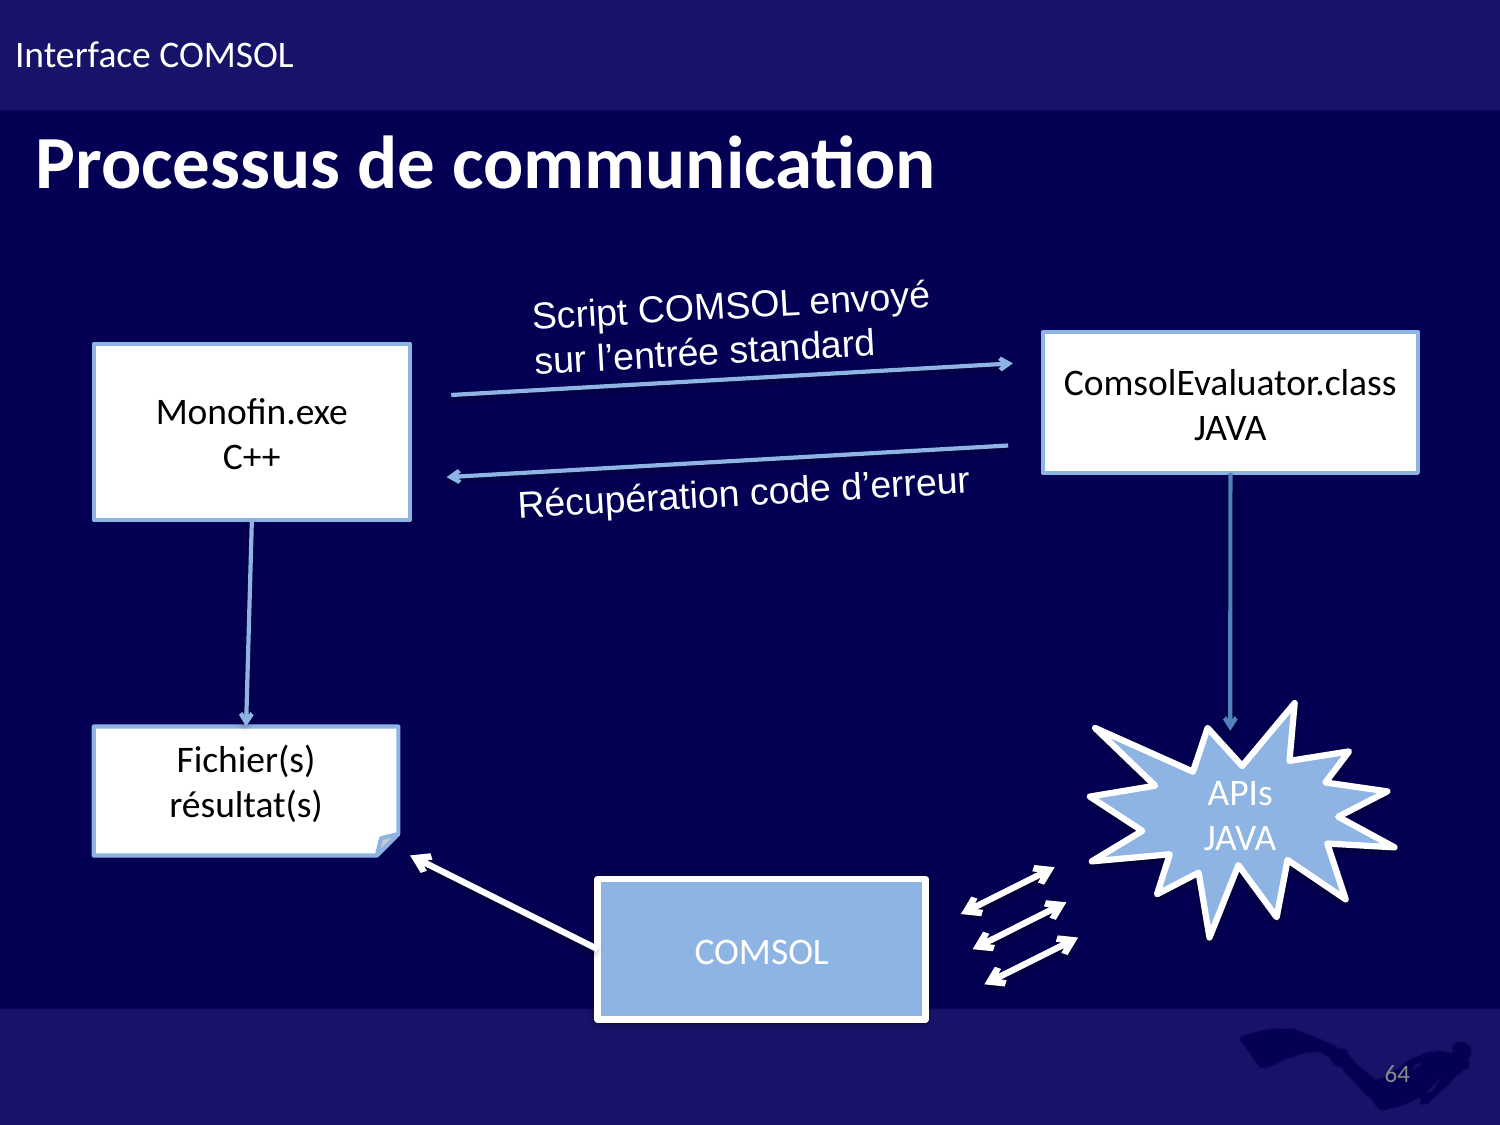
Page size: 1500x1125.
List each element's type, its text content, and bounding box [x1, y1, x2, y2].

text_box Fichier(s) résultat(s) [93, 726, 399, 856]
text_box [597, 702, 1395, 1020]
title Interface COMSOL [0, 0, 891, 105]
slide_number 64 [1074, 1042, 1425, 1103]
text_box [145, 619, 353, 627]
text_box Processus de communication [0, 105, 973, 211]
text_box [409, 855, 598, 950]
text_box ComsolEvaluator.class JAVA [1042, 332, 1418, 473]
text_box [447, 273, 1011, 380]
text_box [447, 460, 1011, 522]
text_box Monofin.exe C++ [93, 343, 411, 520]
picture [0, 0, 1500, 1125]
